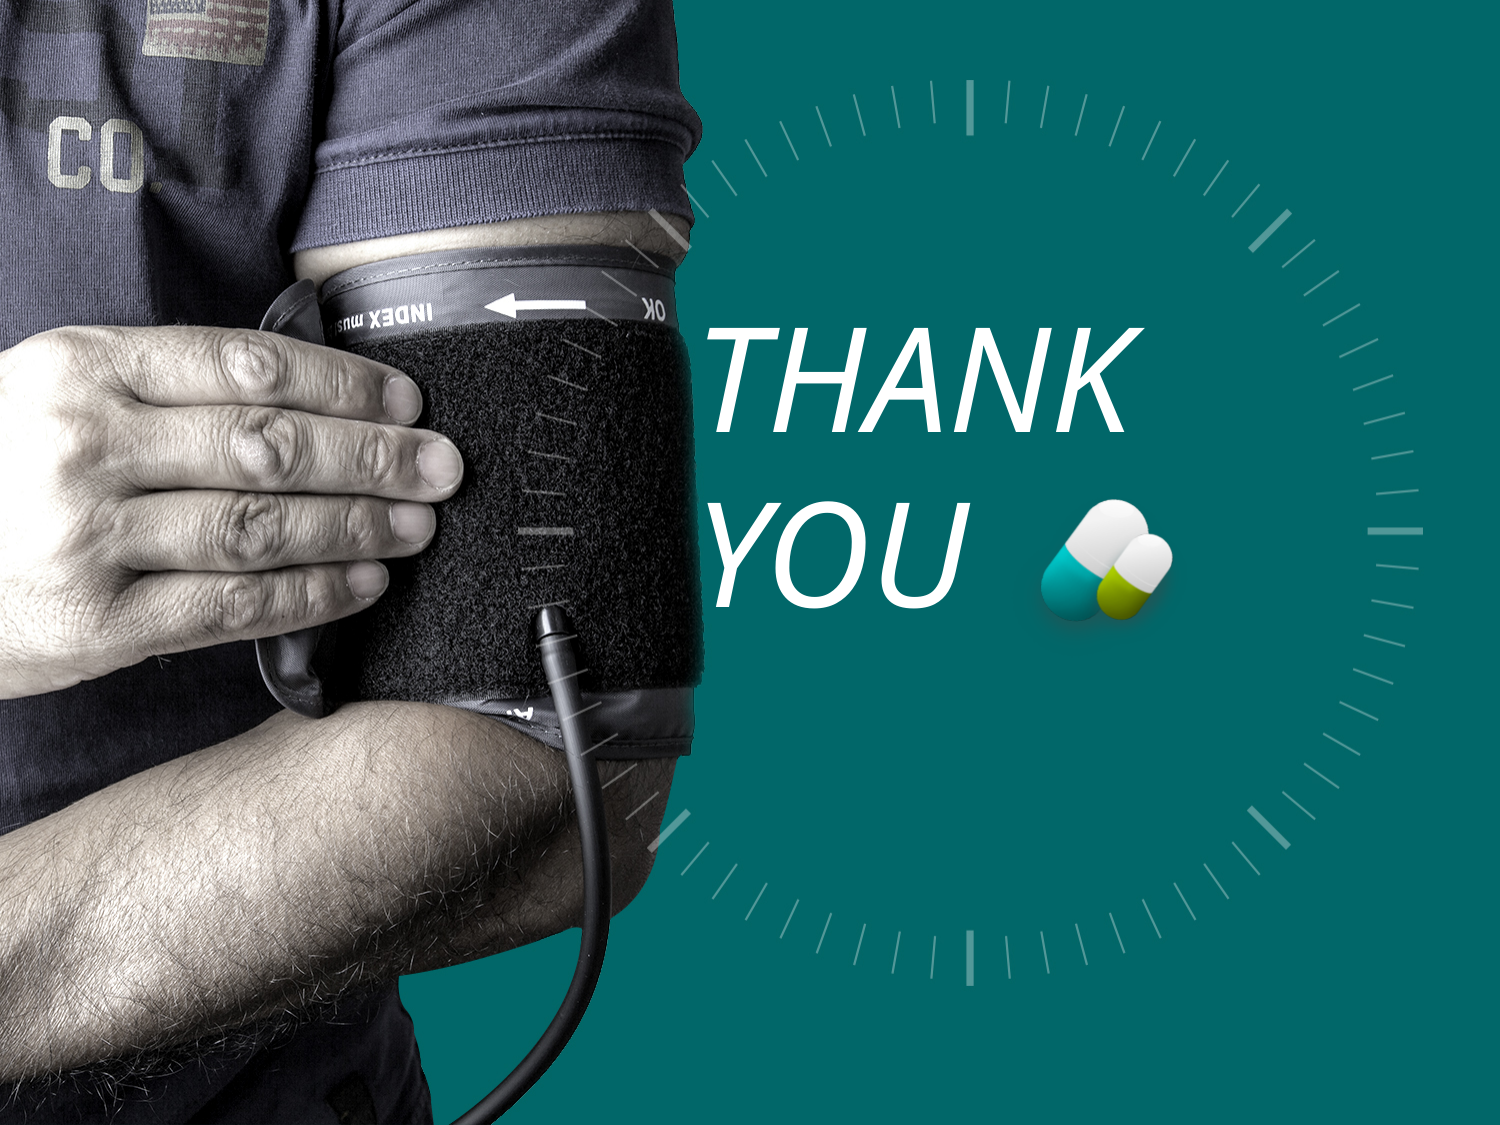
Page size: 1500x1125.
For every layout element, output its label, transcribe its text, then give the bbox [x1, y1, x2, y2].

picture [0, 0, 1500, 1125]
title THANK YOU [678, 266, 1318, 658]
